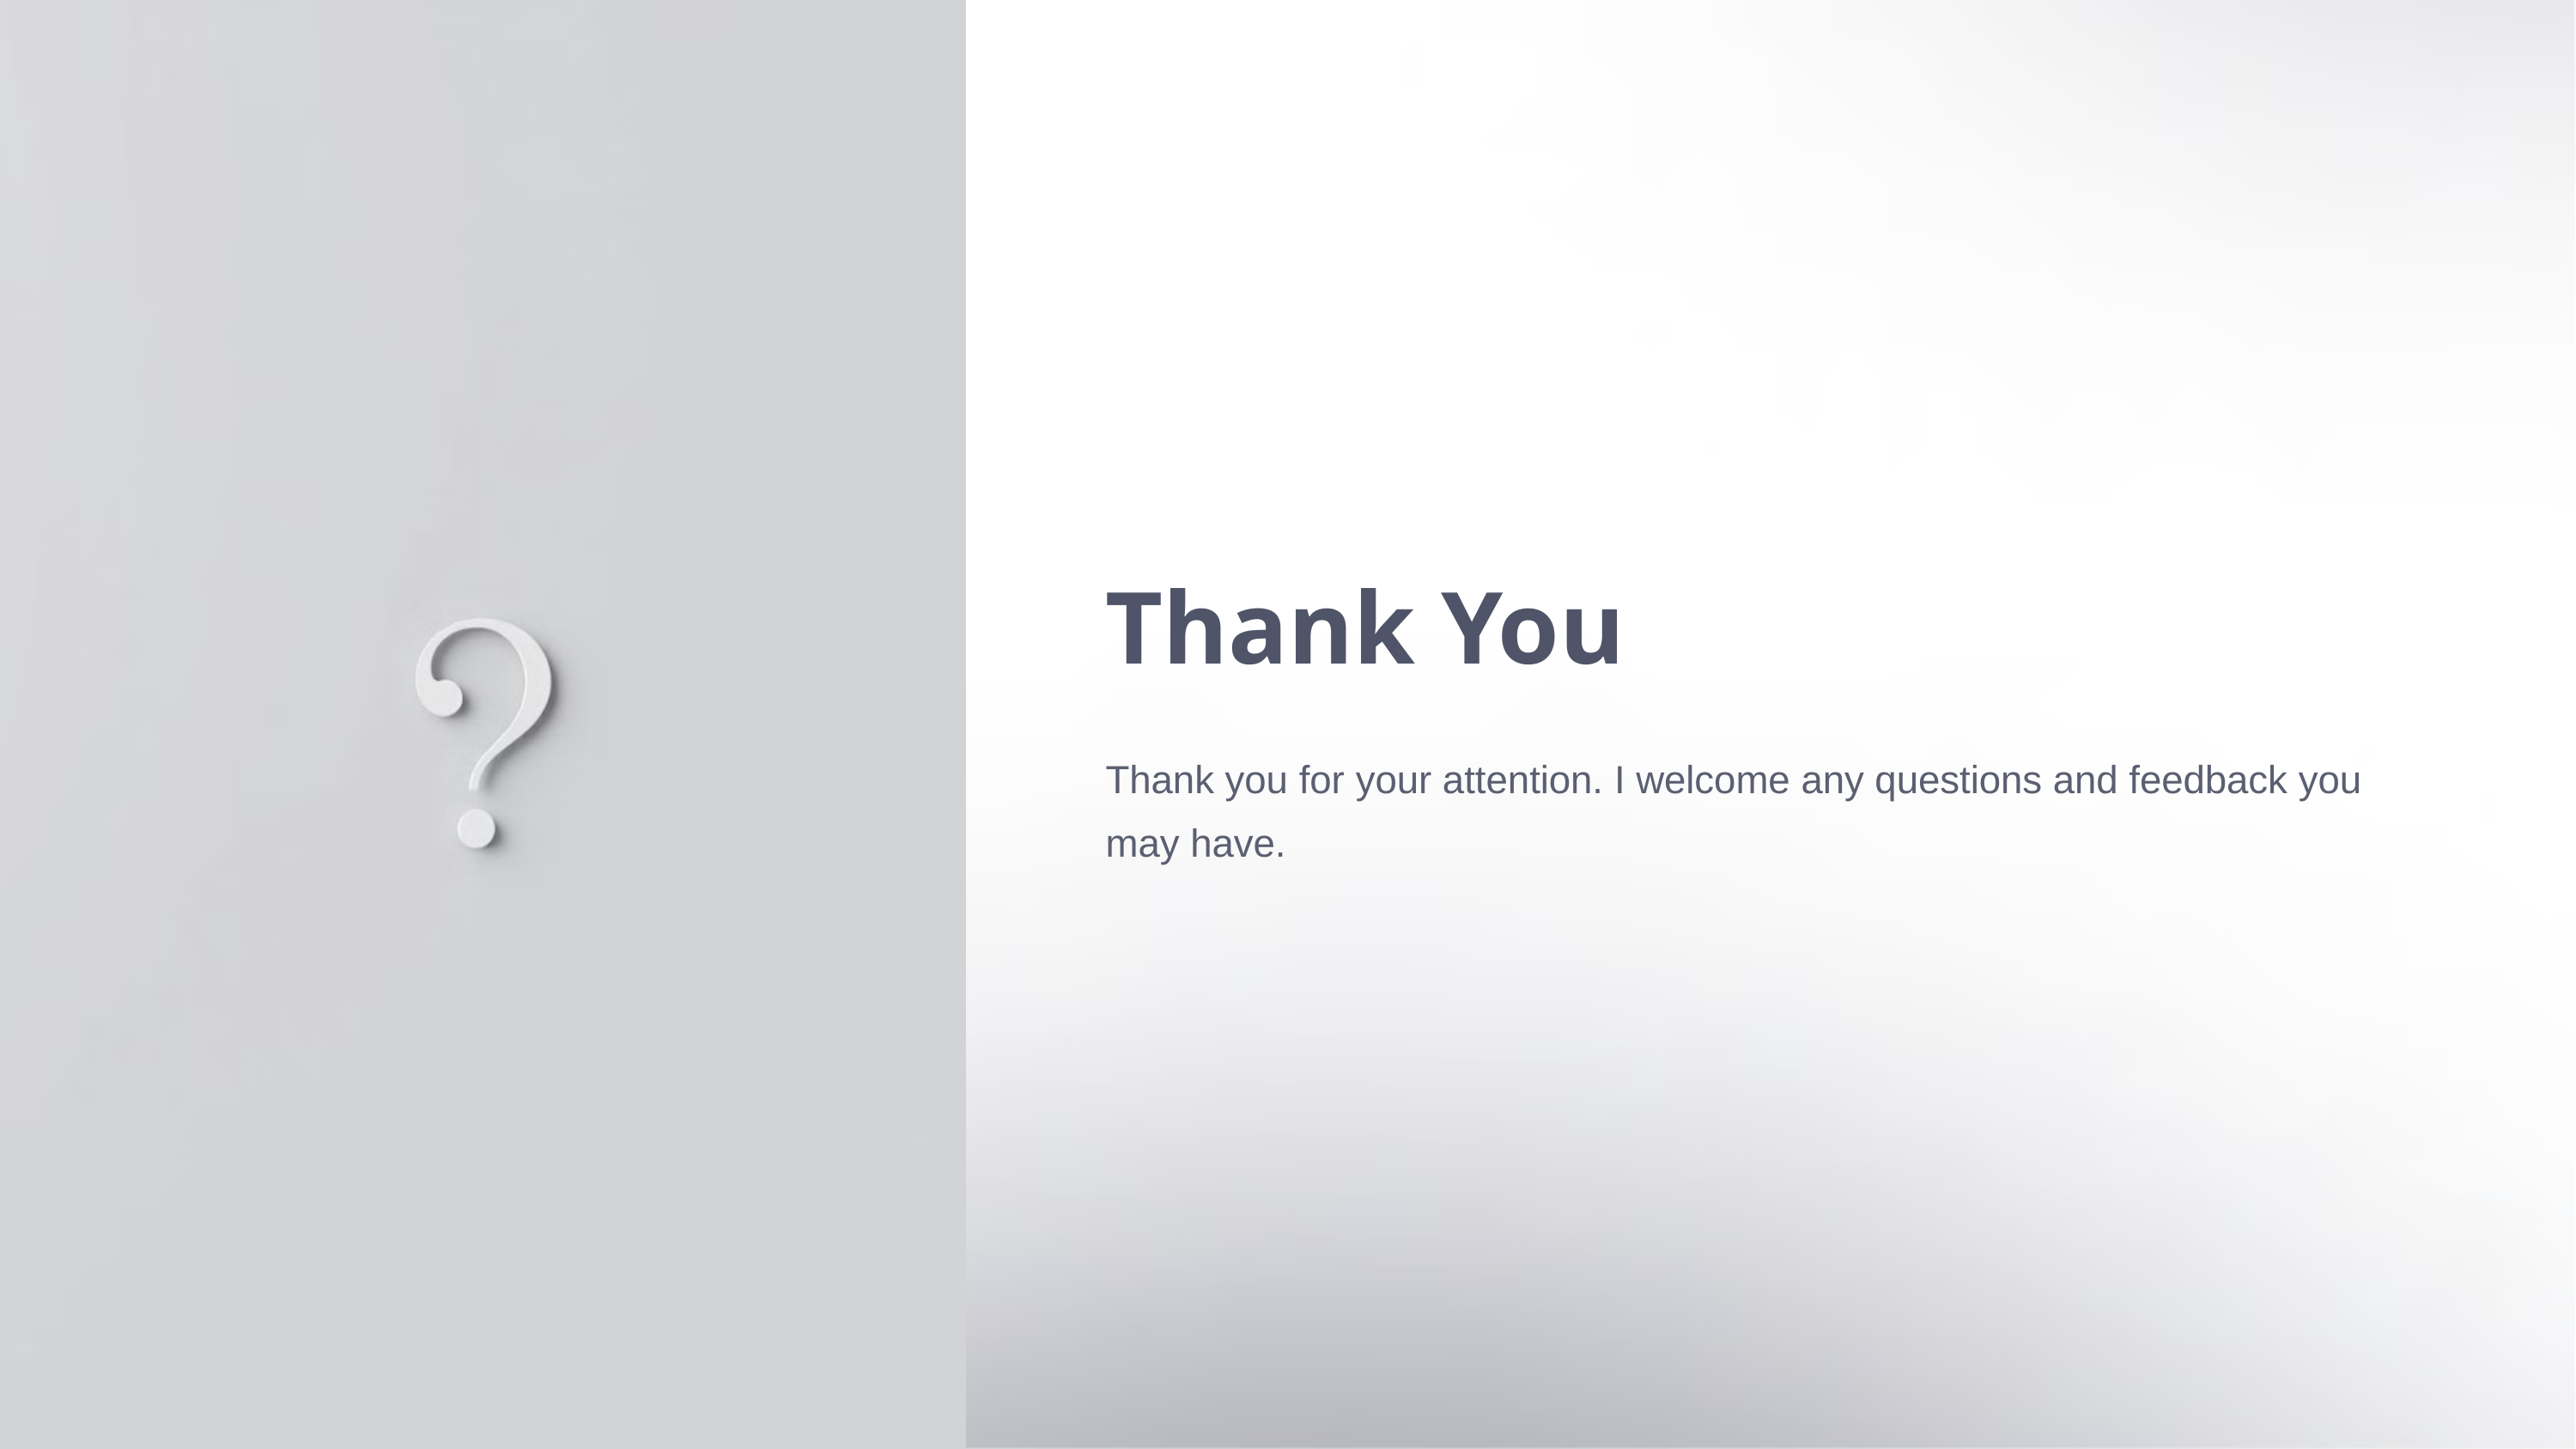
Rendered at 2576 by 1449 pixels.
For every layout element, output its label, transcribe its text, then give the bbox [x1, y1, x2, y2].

text_box [0, 0, 966, 1449]
text_box Thank You [1105, 560, 2105, 685]
text_box [966, 0, 2576, 1449]
text_box Thank you for your attention. I welcome any questions and feedback you may have. [1105, 737, 2437, 866]
